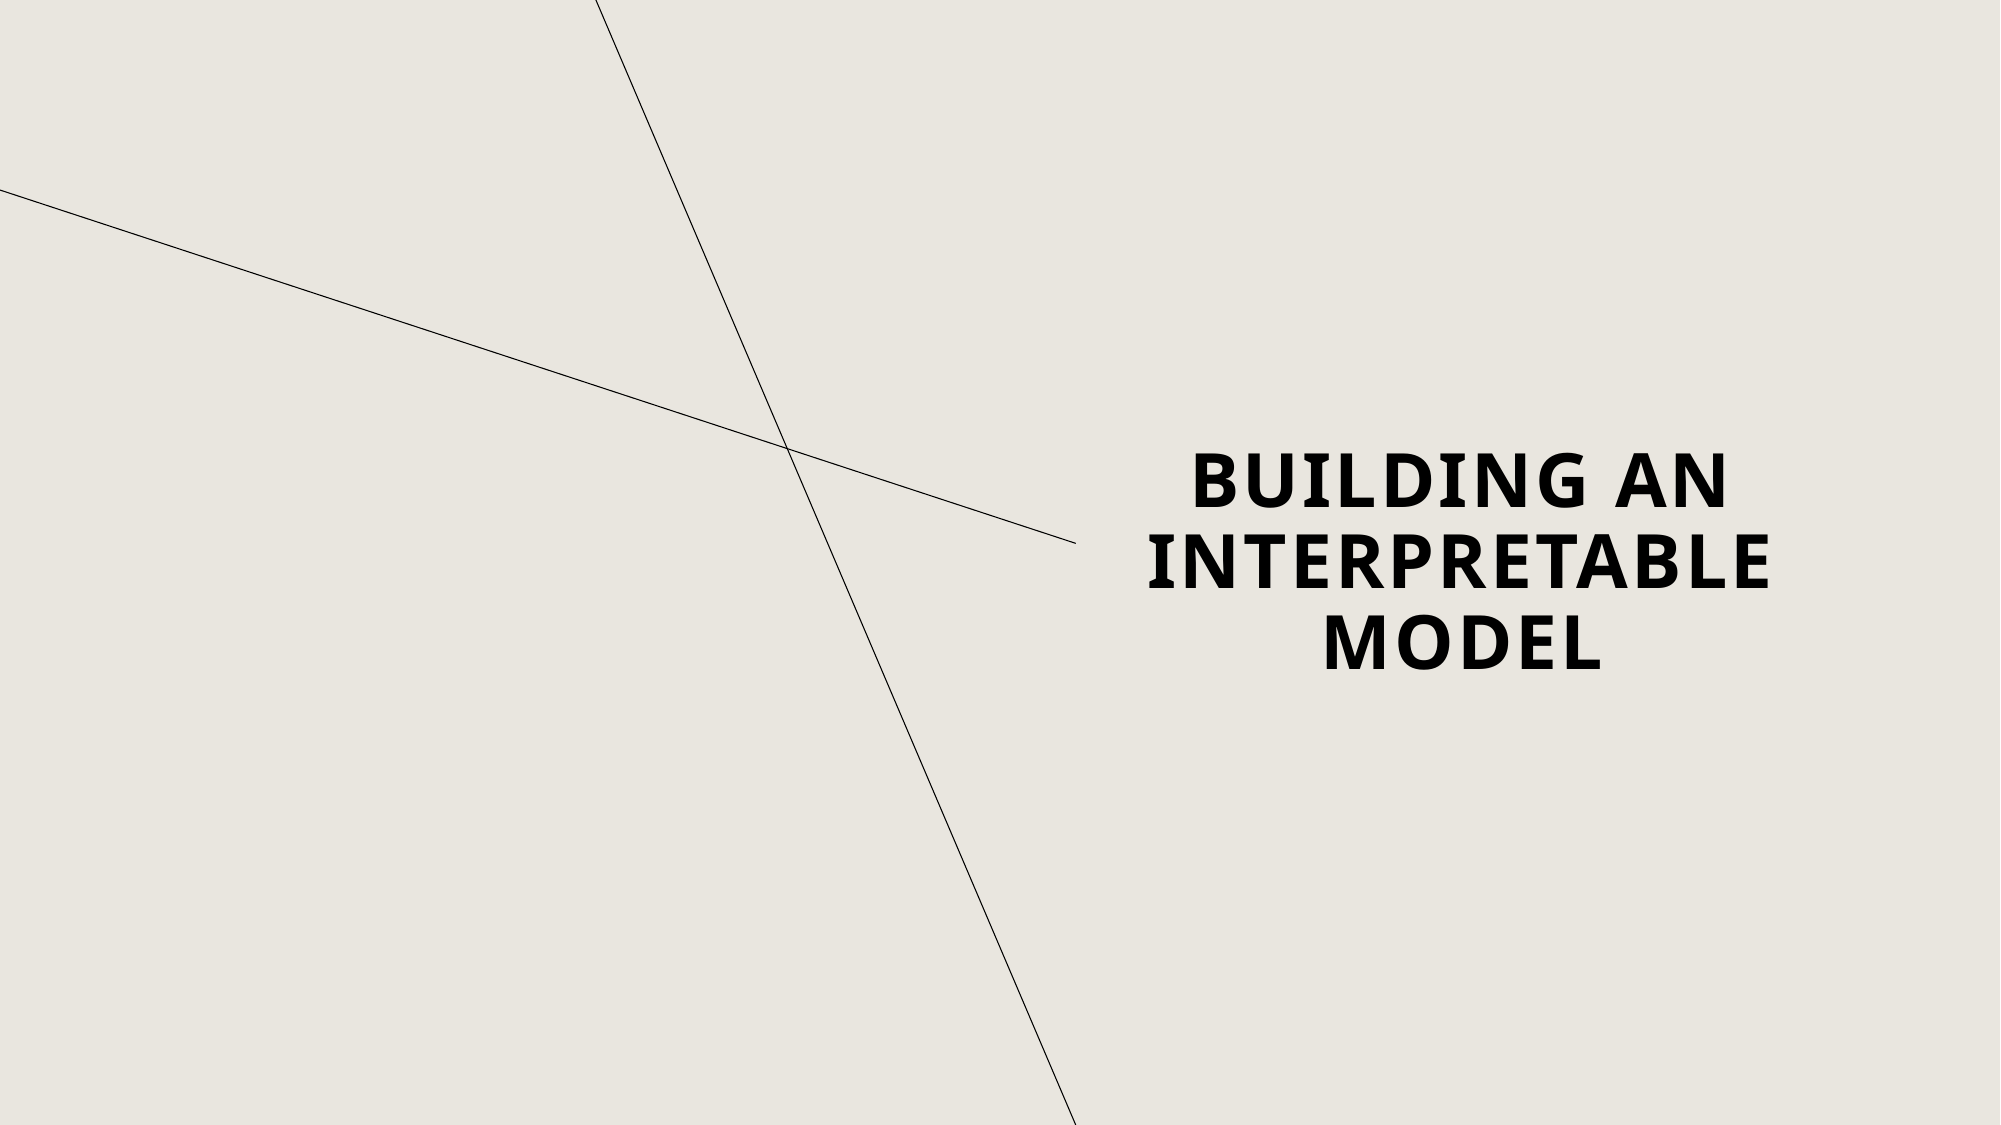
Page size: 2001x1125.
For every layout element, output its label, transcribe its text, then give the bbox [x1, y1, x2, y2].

title building an interpretable model [1091, 431, 1833, 694]
